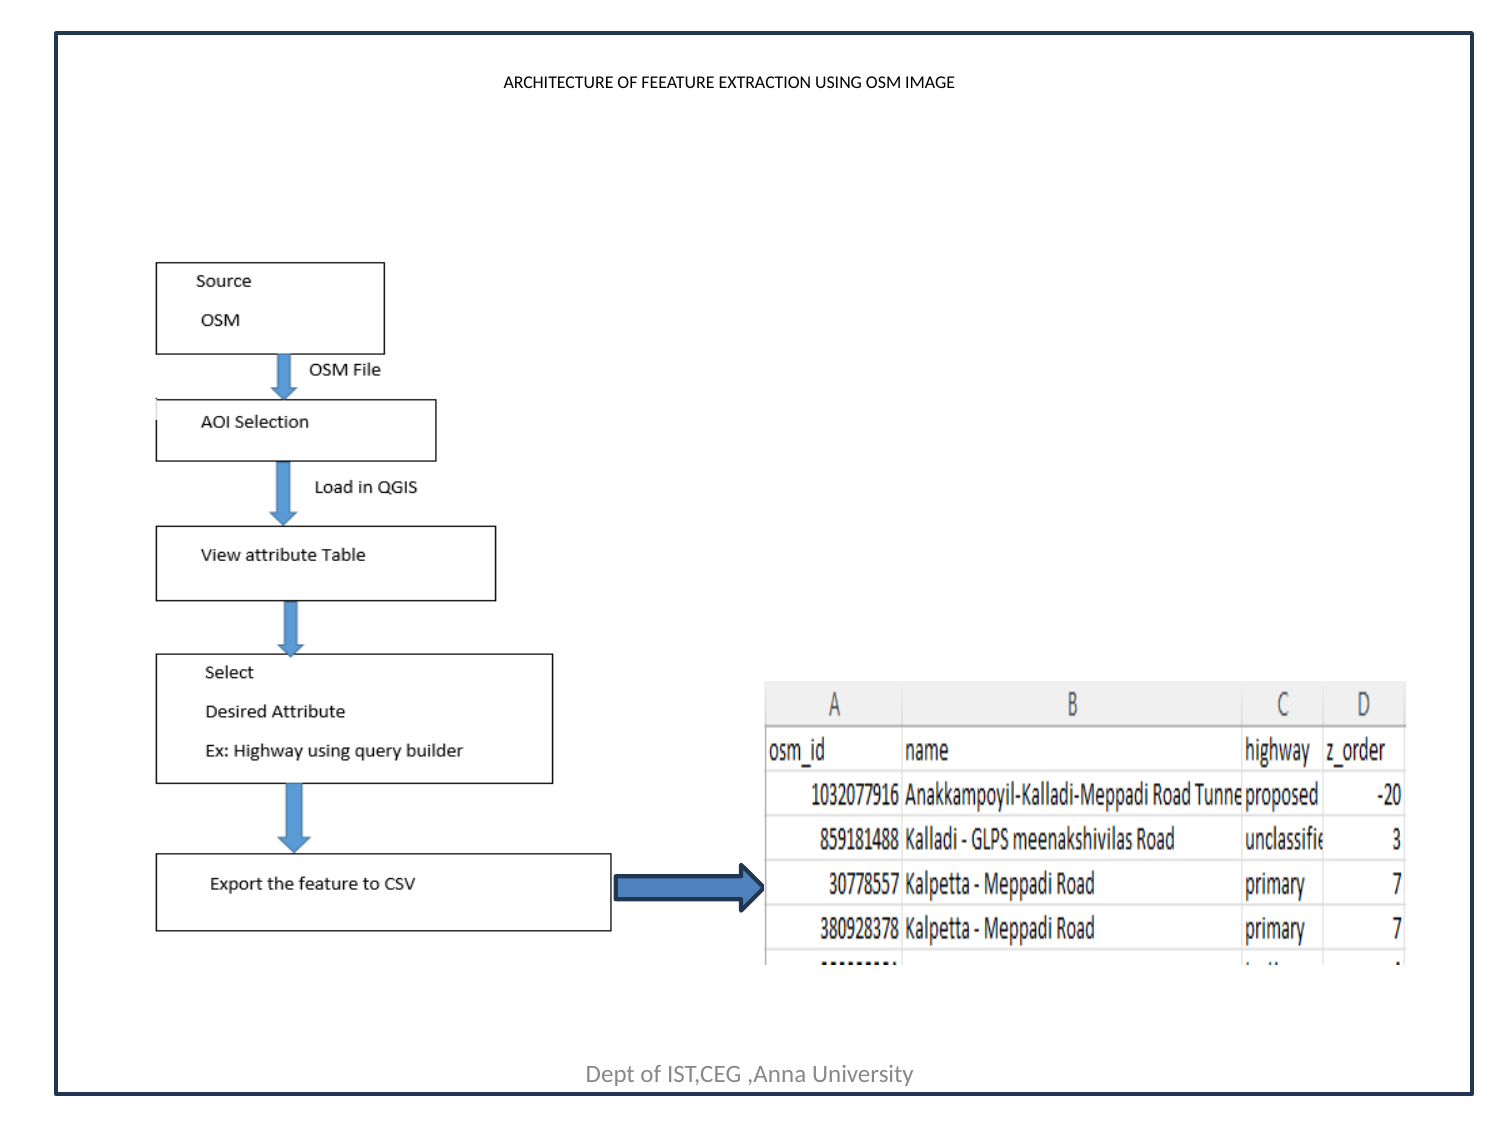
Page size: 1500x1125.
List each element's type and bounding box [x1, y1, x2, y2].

text_box [56, 33, 1472, 1095]
picture [107, 196, 1407, 989]
